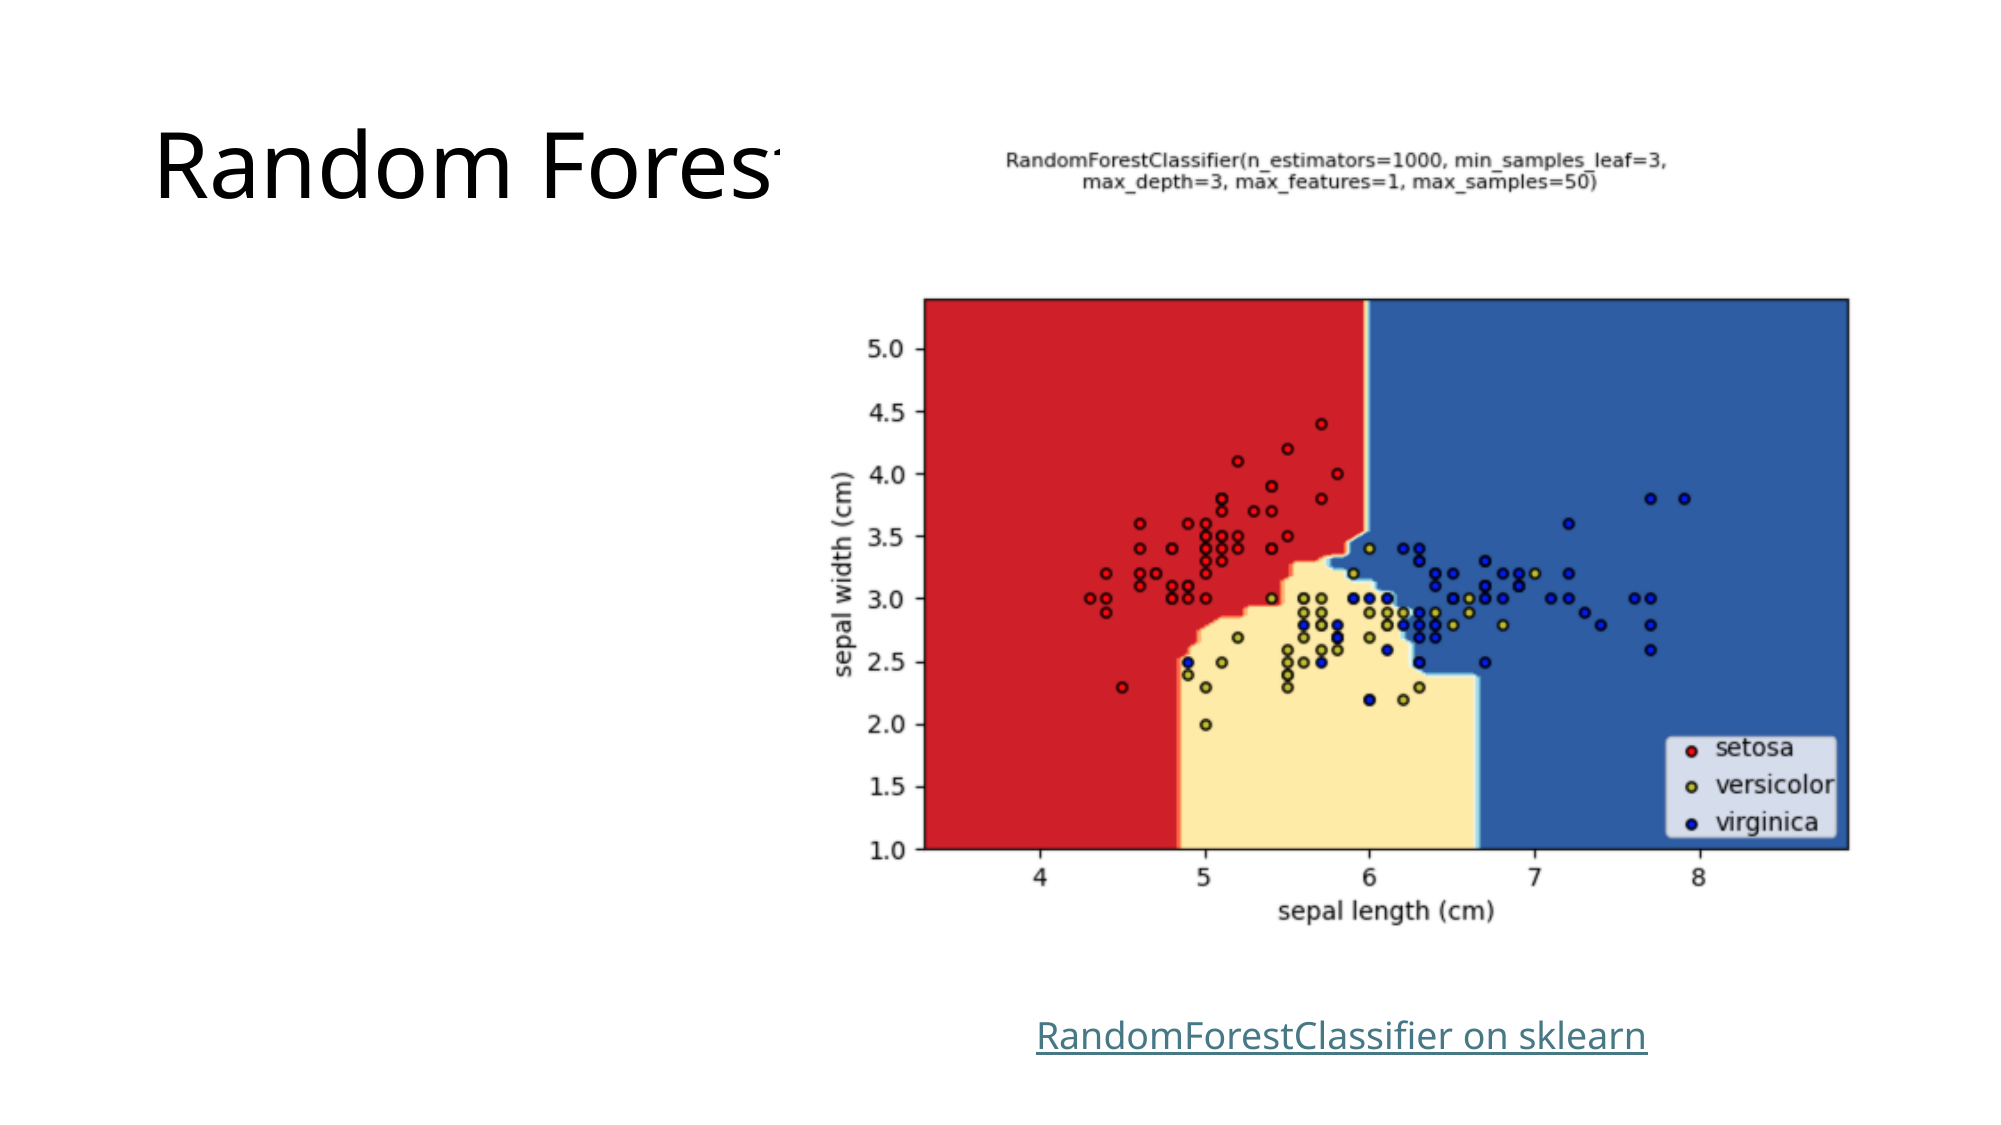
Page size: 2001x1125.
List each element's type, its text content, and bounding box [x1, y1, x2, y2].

text_box RandomForestClassifier on sklearn [1021, 1004, 1663, 1071]
picture [780, 136, 1904, 980]
title Random Forest [137, 59, 1863, 278]
